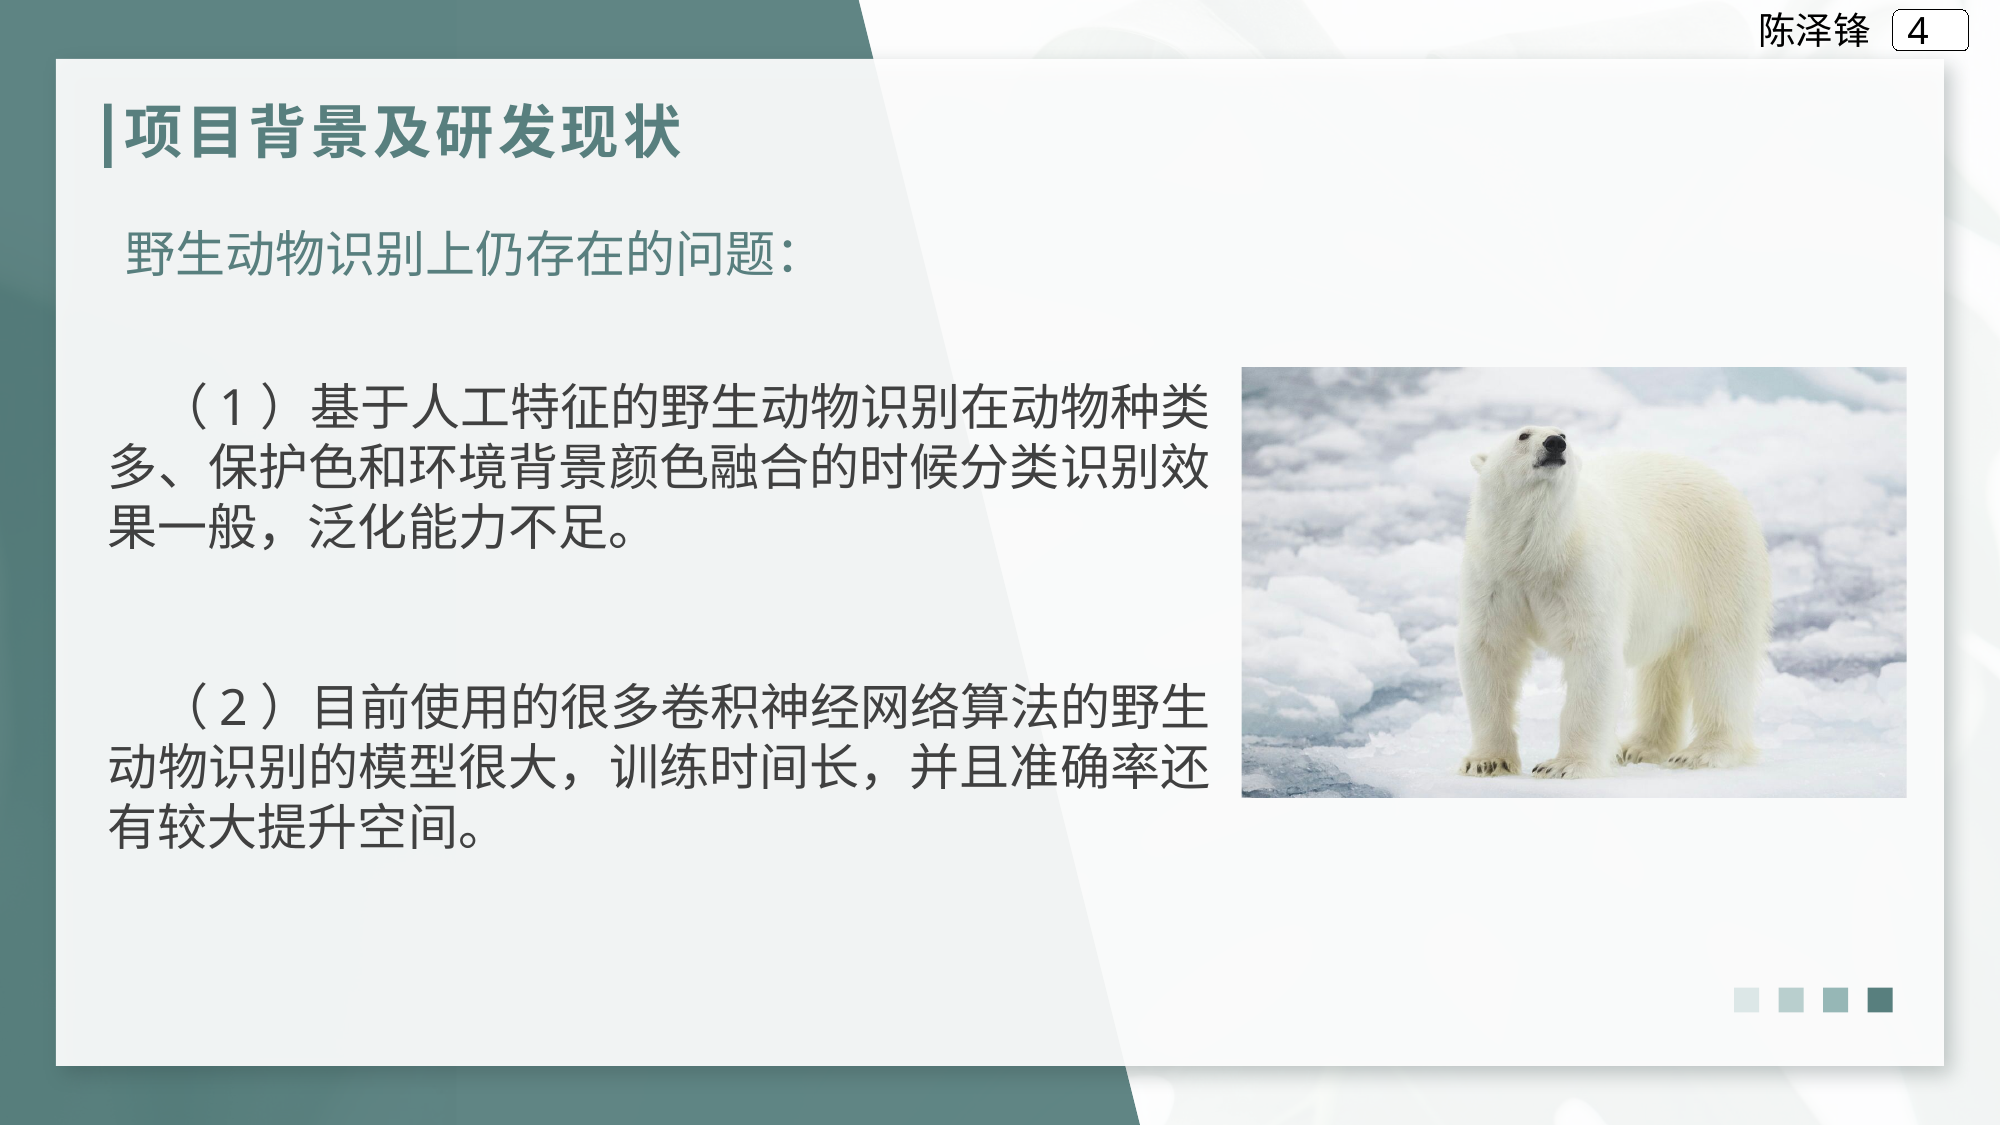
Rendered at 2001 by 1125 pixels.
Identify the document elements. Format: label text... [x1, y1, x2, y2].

picture [1241, 367, 1907, 798]
text_box （1）基于人工特征的野生动物识别在动物种类多、保护色和环境背景颜色融合的时候分类识别效果一般，泛化能力不足。 （2）目前使用的很多卷积神经网络算法的野生动物识别的模型很大，训练时间长，并且准确率还有较大提升空间。 [93, 367, 1226, 913]
text_box 野生动物识别上仍存在的问题： [125, 222, 826, 284]
text_box 陈泽锋 [1743, 0, 1935, 60]
title 项目背景及研发现状 [109, 87, 899, 161]
